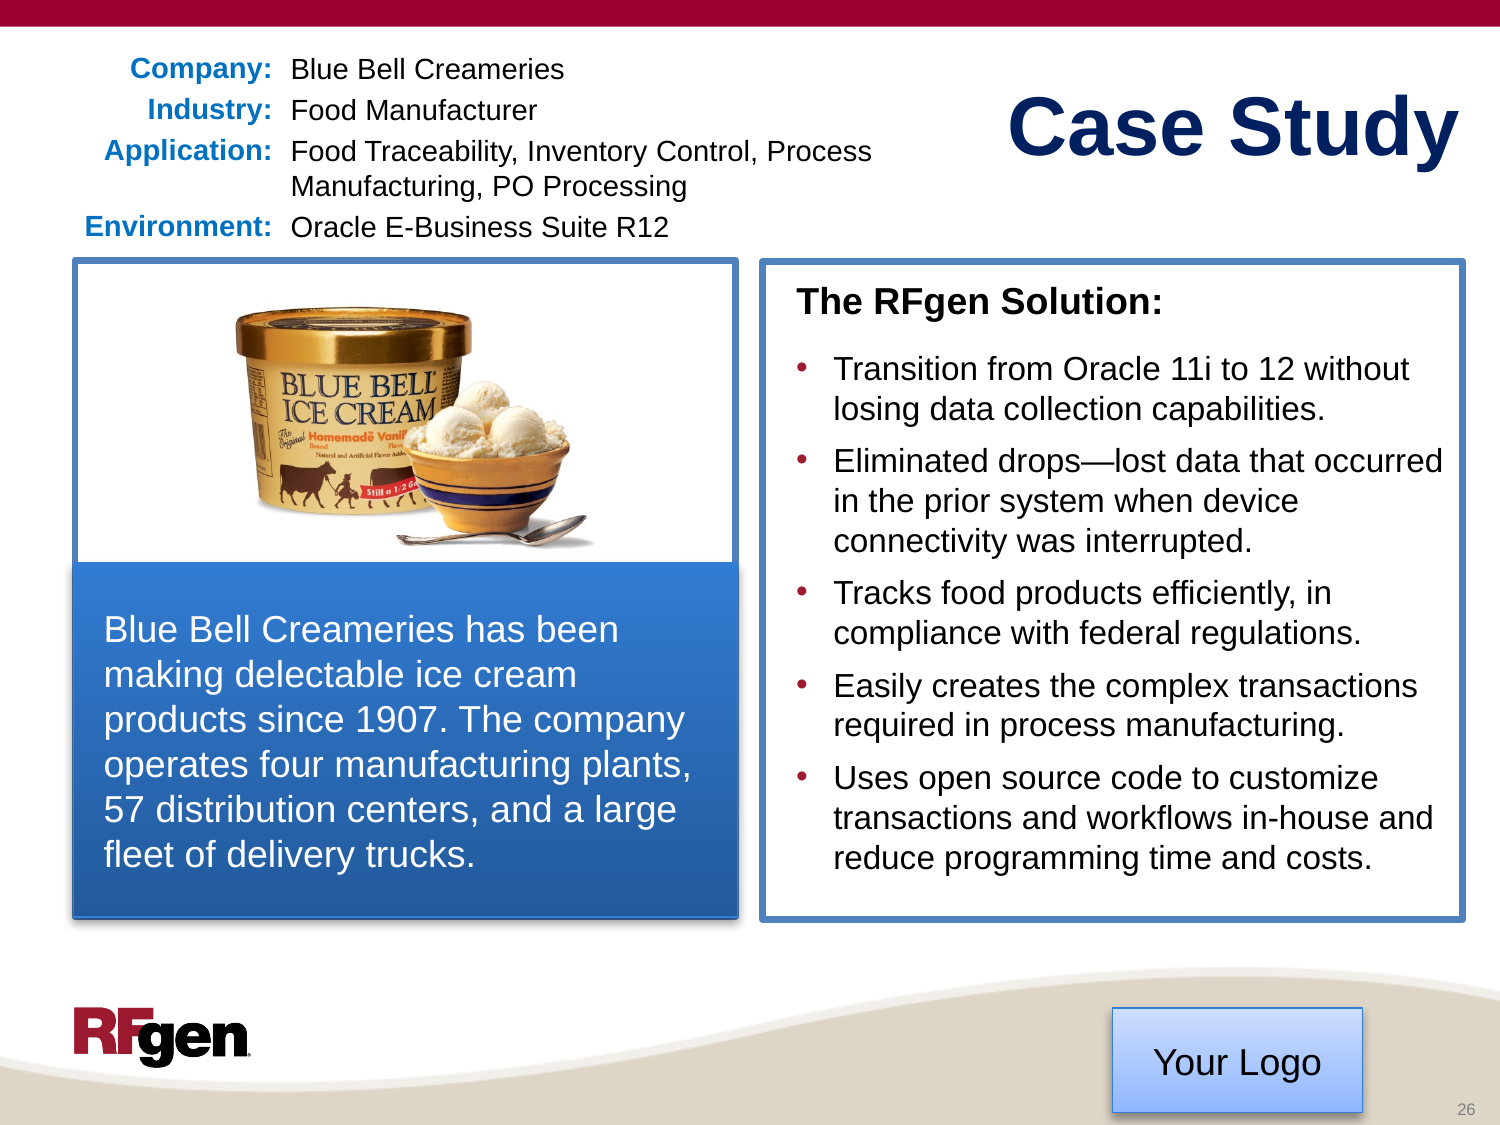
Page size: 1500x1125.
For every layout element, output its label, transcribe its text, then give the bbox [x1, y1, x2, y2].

text_box Company: Industry: Application: Environment: [60, 41, 288, 250]
slide_number 26 [1435, 1079, 1498, 1125]
list The RFgen Solution: Transition from Oracle 11i to 12 without losing data collection capabilities. Eliminated drops—lost data that occurred in the prior system when device connectivity was interrupted. Tracks food products efficiently, in compliance with federal regulations. Easily creates the complex transactions required in process manufacturing. Uses open source code to customize transactions and workflows in-house and reduce programming time and costs. [759, 258, 1466, 923]
picture [198, 280, 612, 563]
picture [0, 958, 1500, 1125]
list [72, 257, 739, 562]
title Case Study [987, 64, 1475, 195]
text_box Blue Bell Creameries Food Manufacturer Food Traceability, Inventory Control, Process Manufacturing, PO Processing Oracle E-Business Suite R12 [275, 42, 963, 251]
text_box Blue Bell Creameries has been making delectable ice cream products since 1907. The company operates four manufacturing plants, 57 distribution centers, and a large fleet of delivery trucks. [73, 562, 738, 918]
